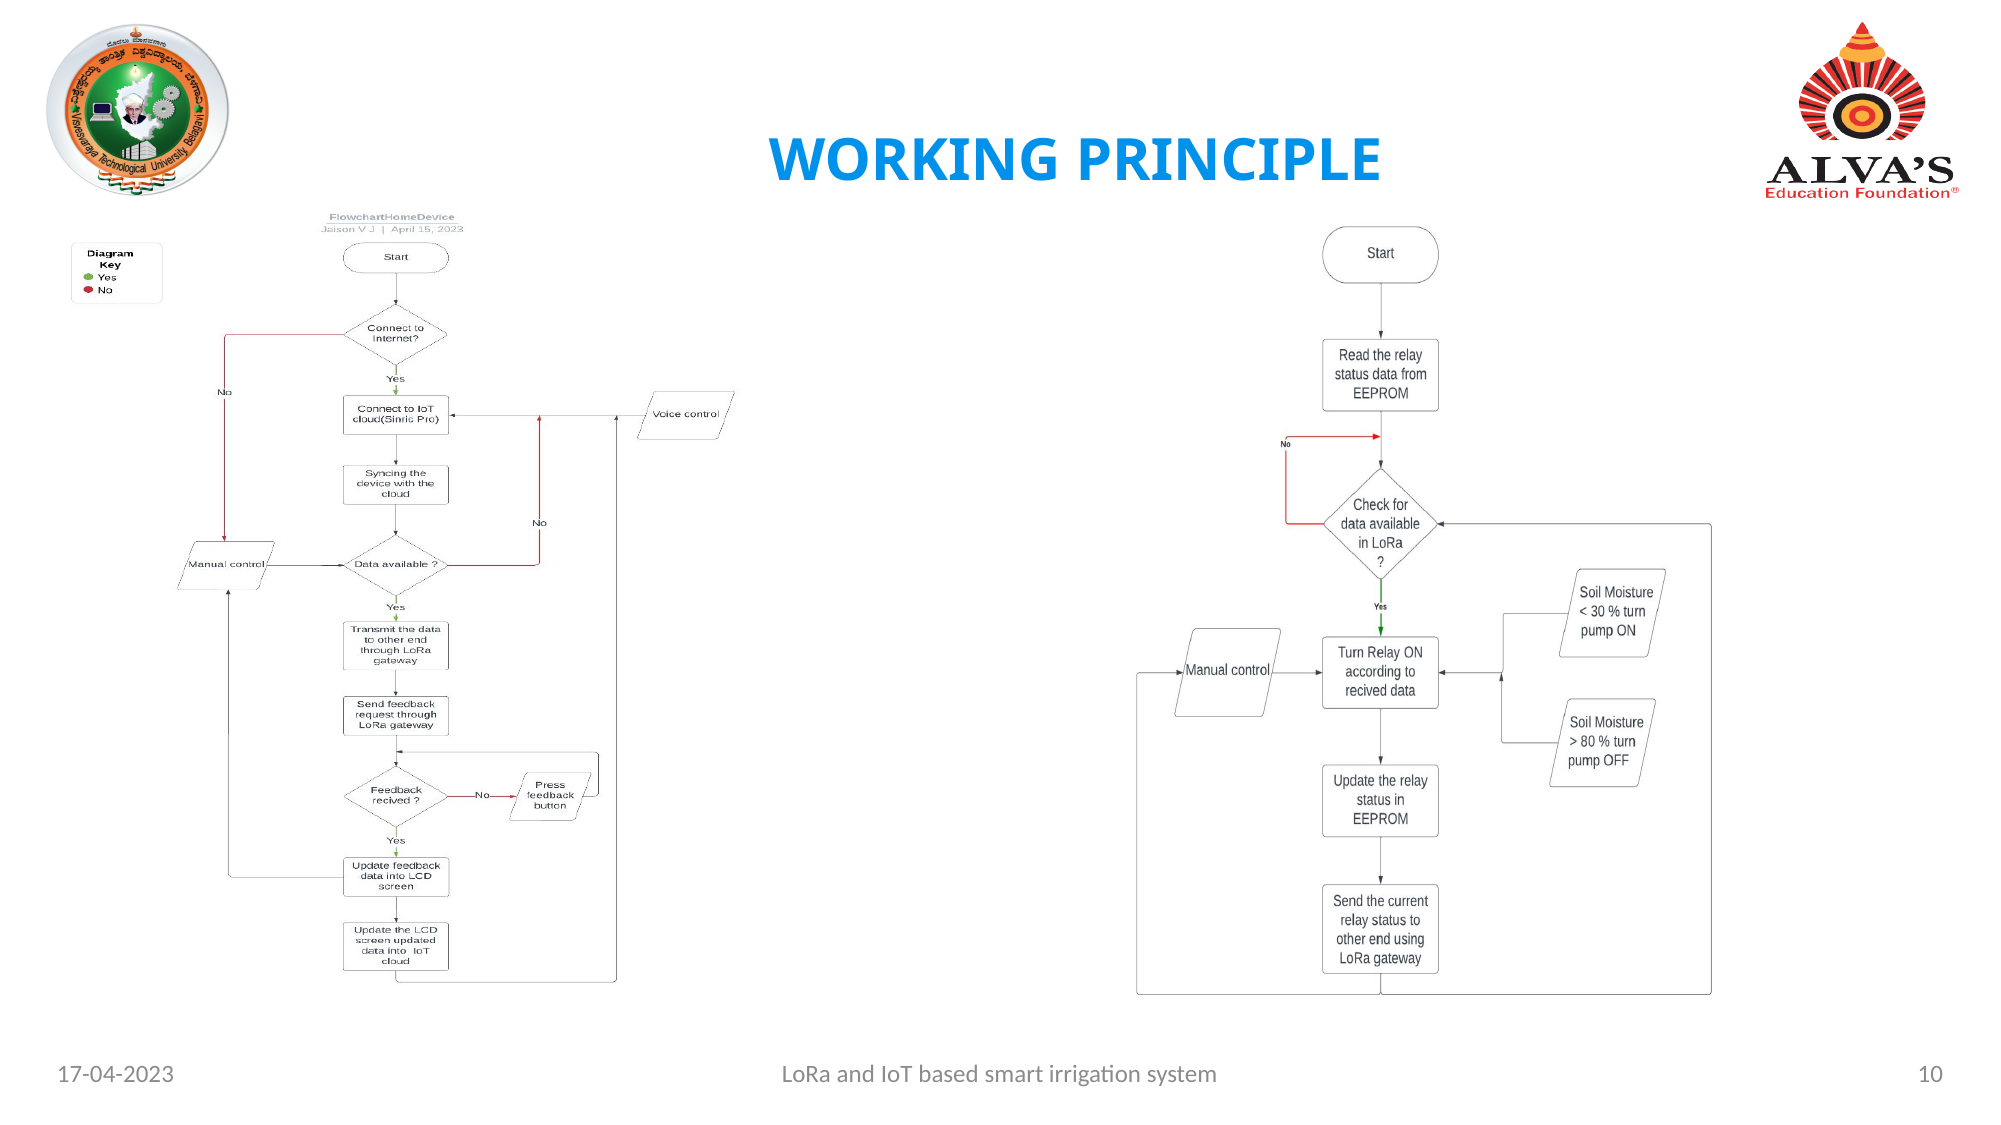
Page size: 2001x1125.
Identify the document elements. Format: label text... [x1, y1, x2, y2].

slide_number 10 [1508, 1042, 1959, 1103]
picture [1766, 22, 1959, 198]
picture [41, 206, 783, 1015]
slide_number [41, 1042, 492, 1103]
picture [41, 22, 234, 198]
picture [1120, 206, 1728, 1015]
text_box WORKING PRINCIPLE [378, 126, 1622, 207]
footer LoRa and IoT based smart irrigation system [662, 1042, 1338, 1103]
